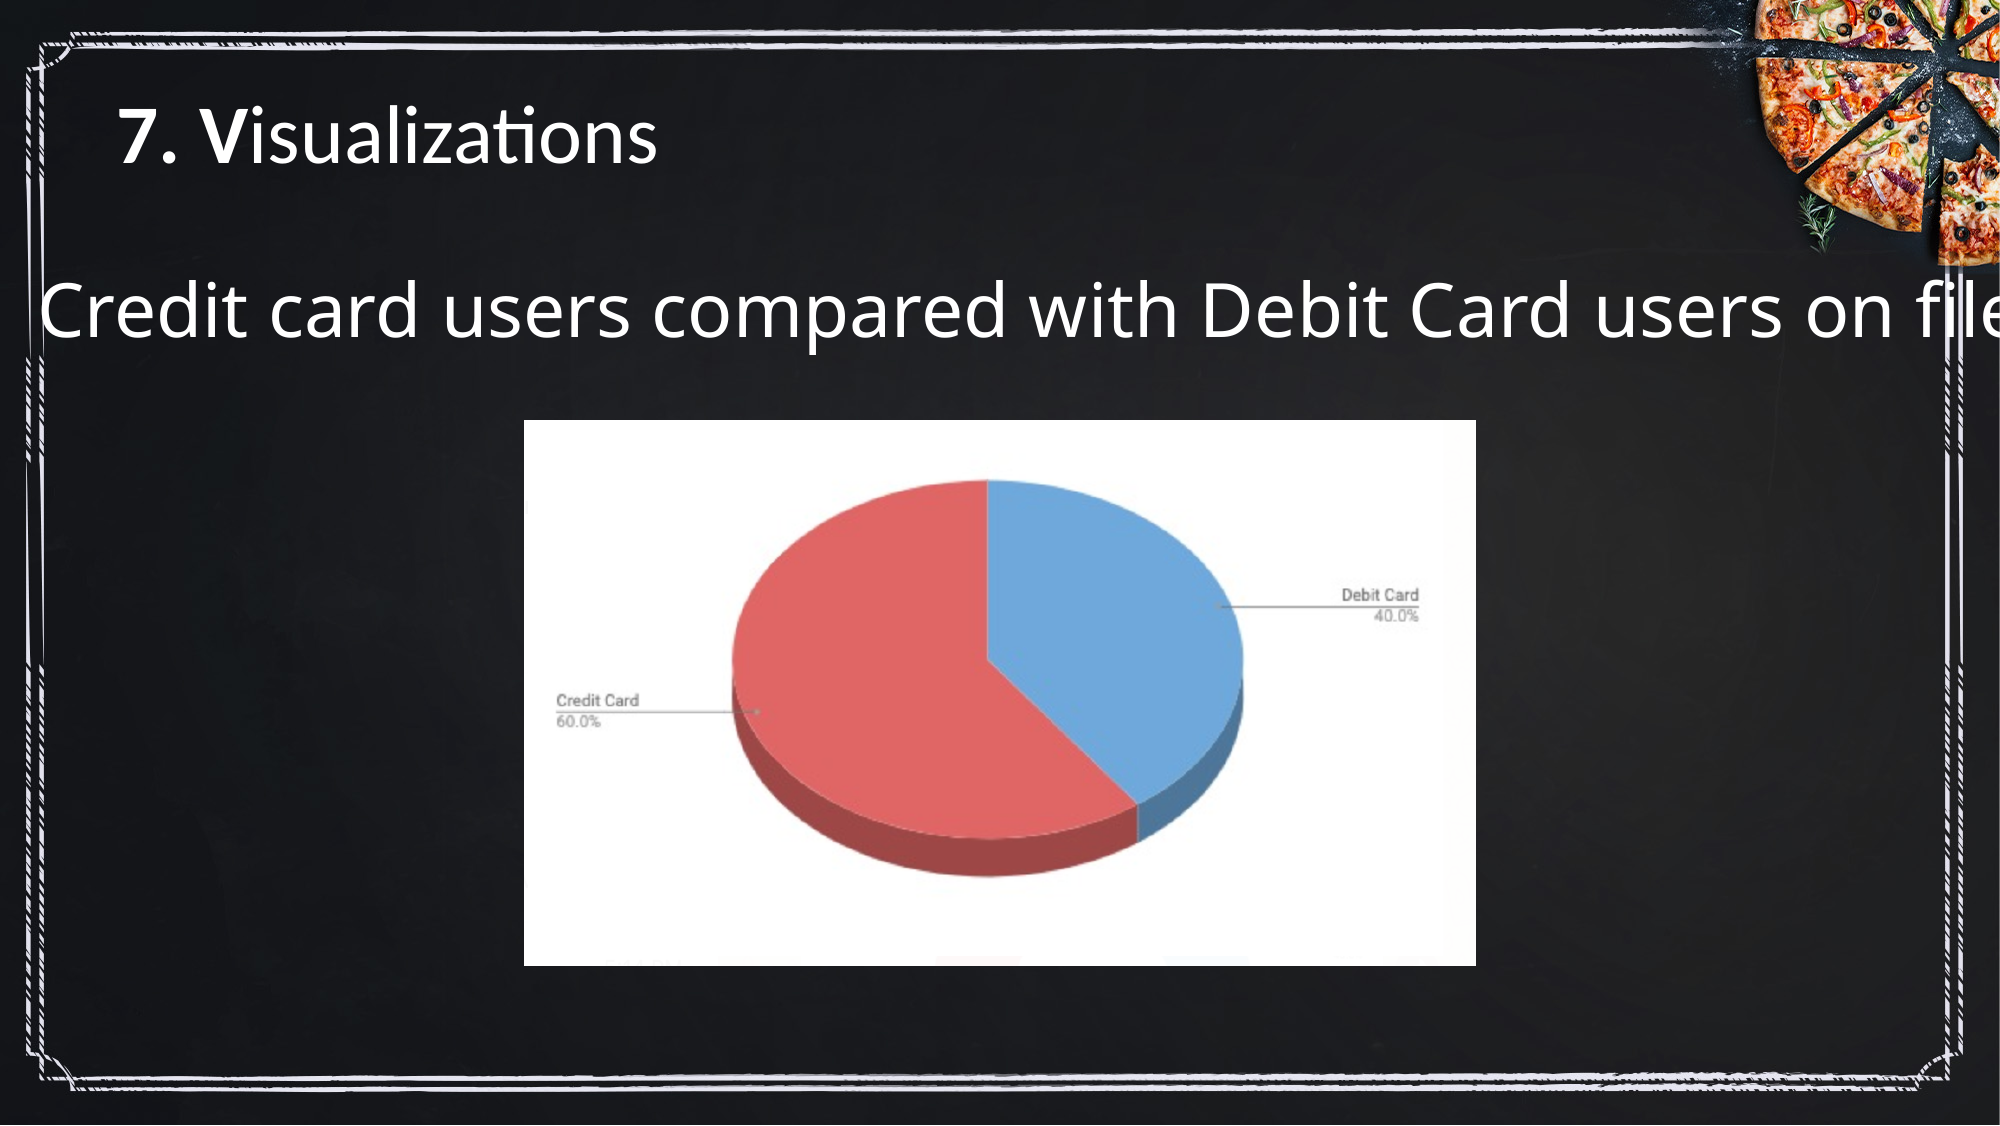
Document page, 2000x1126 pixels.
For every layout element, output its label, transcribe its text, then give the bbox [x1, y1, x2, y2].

picture [0, 0, 2000, 1125]
title 7. Visualizations [99, 65, 1900, 197]
text_box Credit card users compared with Debit Card users on file [22, 255, 2000, 361]
